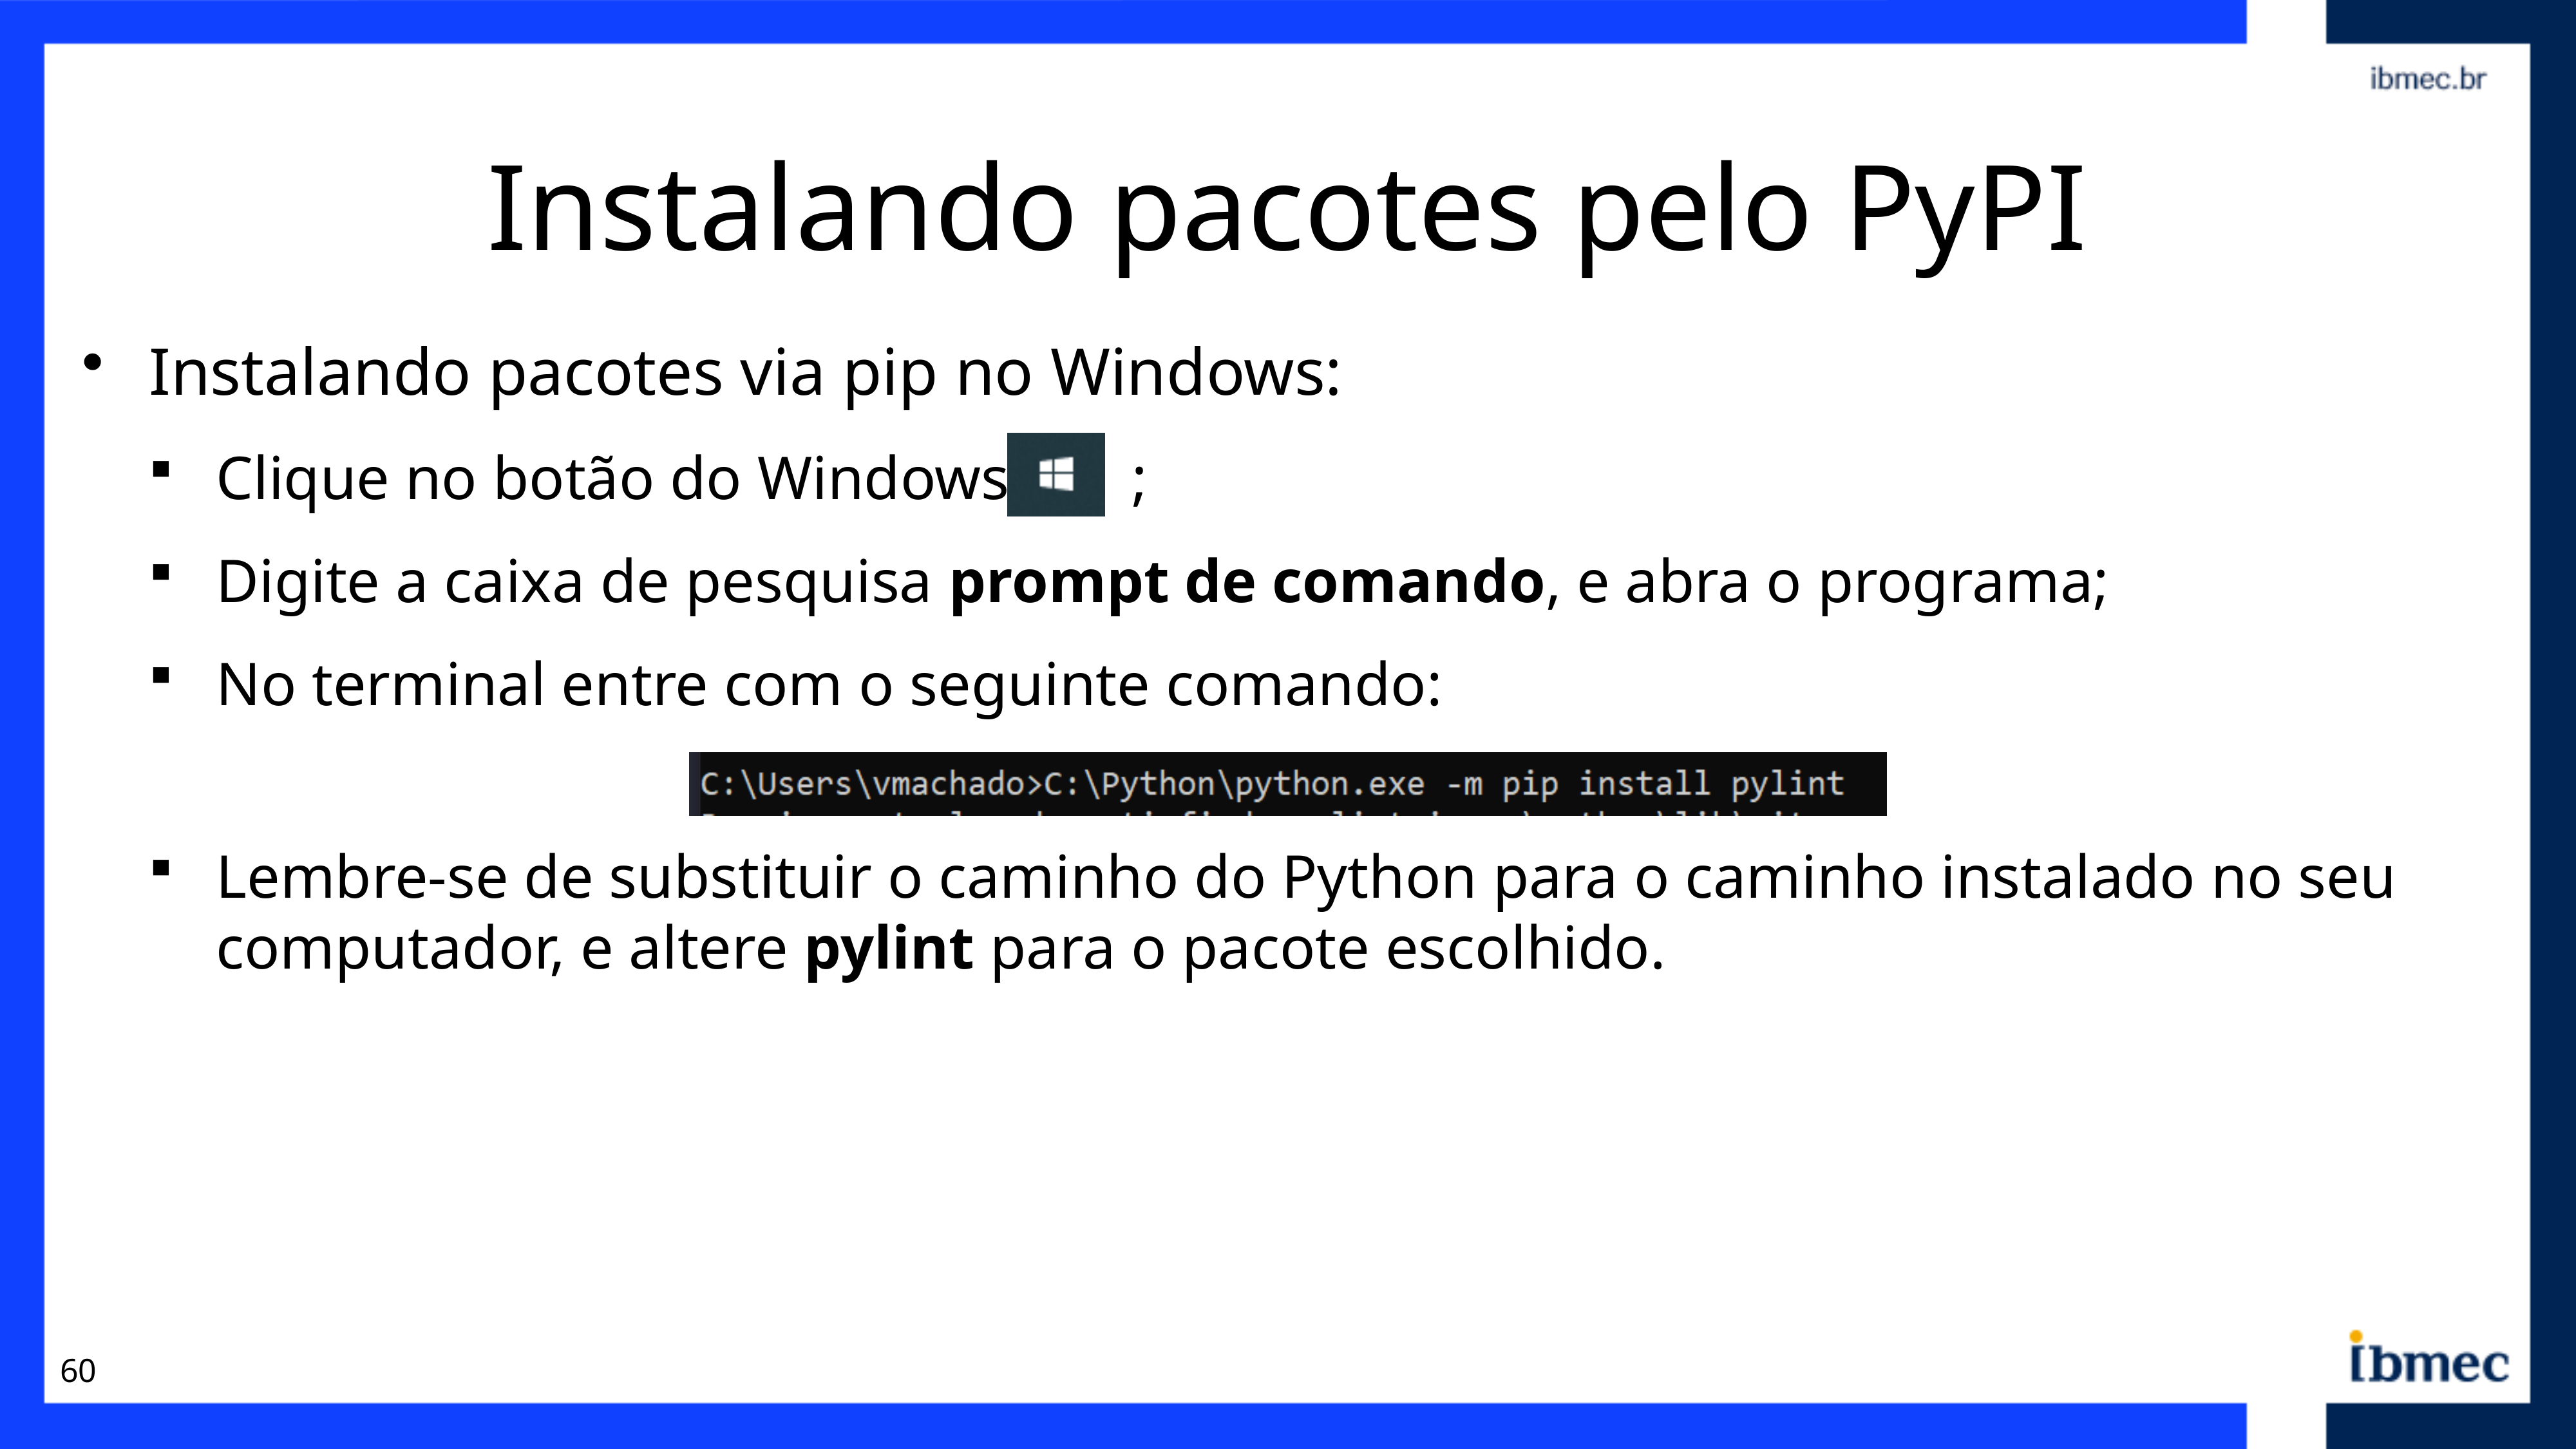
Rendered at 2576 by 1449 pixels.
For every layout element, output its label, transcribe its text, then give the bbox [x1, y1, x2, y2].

title Instalando pacotes pelo PyPI [76, 104, 2498, 303]
slide_number 60 [54, 1344, 103, 1449]
list Instalando pacotes via pip no Windows: Clique no botão do Windows ; Digite a caixa de pesquisa prompt de comando, e abra o programa; No terminal entre com o seguinte comando: Lembre-se de substituir o caminho do Python para o caminho instalado no seu computador, e altere pylint para o pacote escolhido. [76, 325, 2498, 1327]
picture [0, 0, 2576, 1449]
